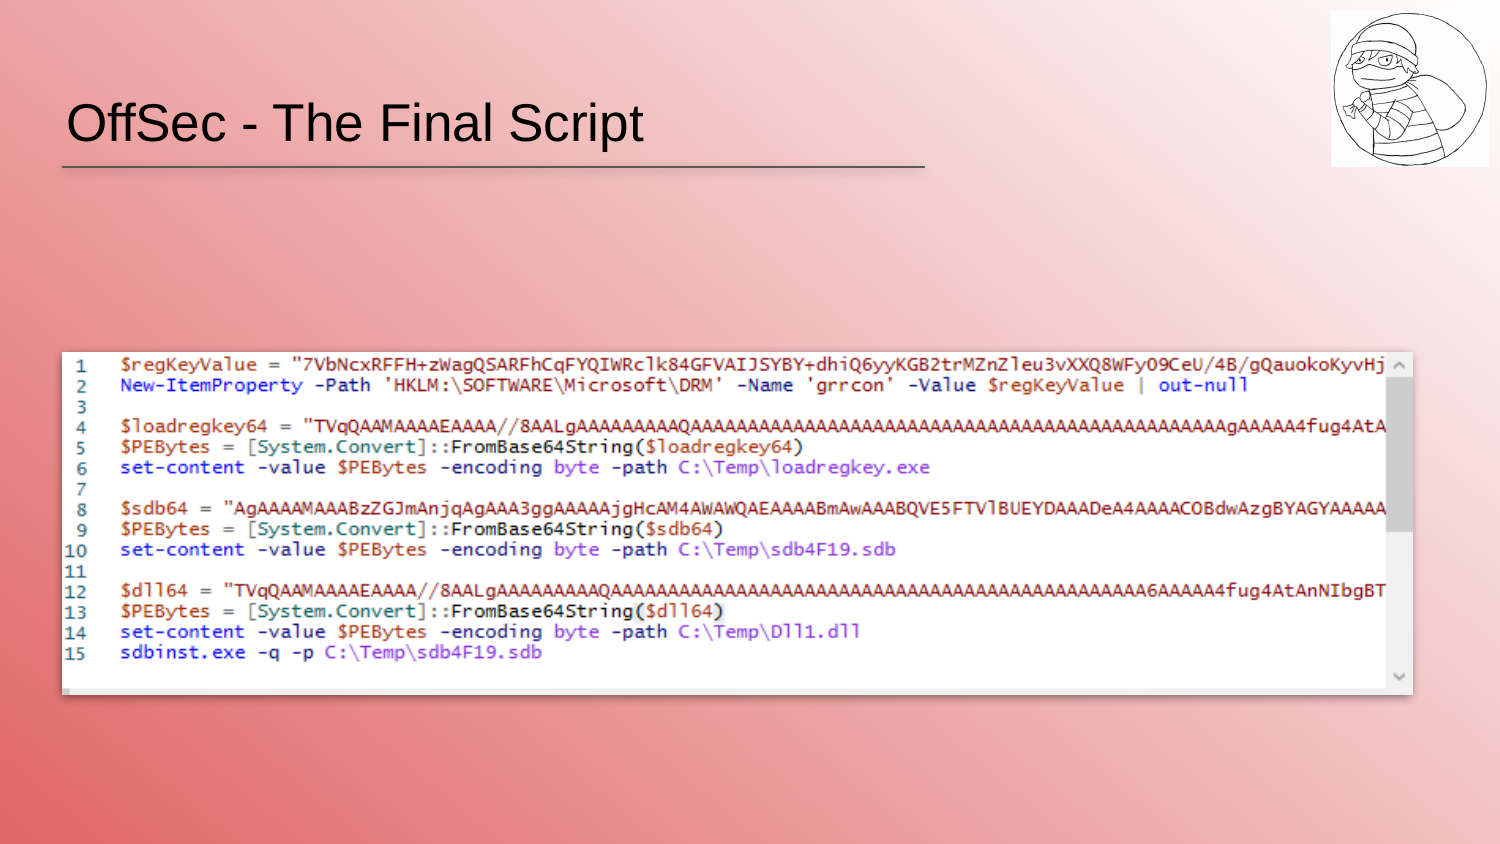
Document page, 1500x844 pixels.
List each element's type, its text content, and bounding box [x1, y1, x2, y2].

picture [1331, 11, 1489, 168]
picture [62, 352, 1413, 695]
title OffSec - The Final Script [51, 72, 732, 167]
